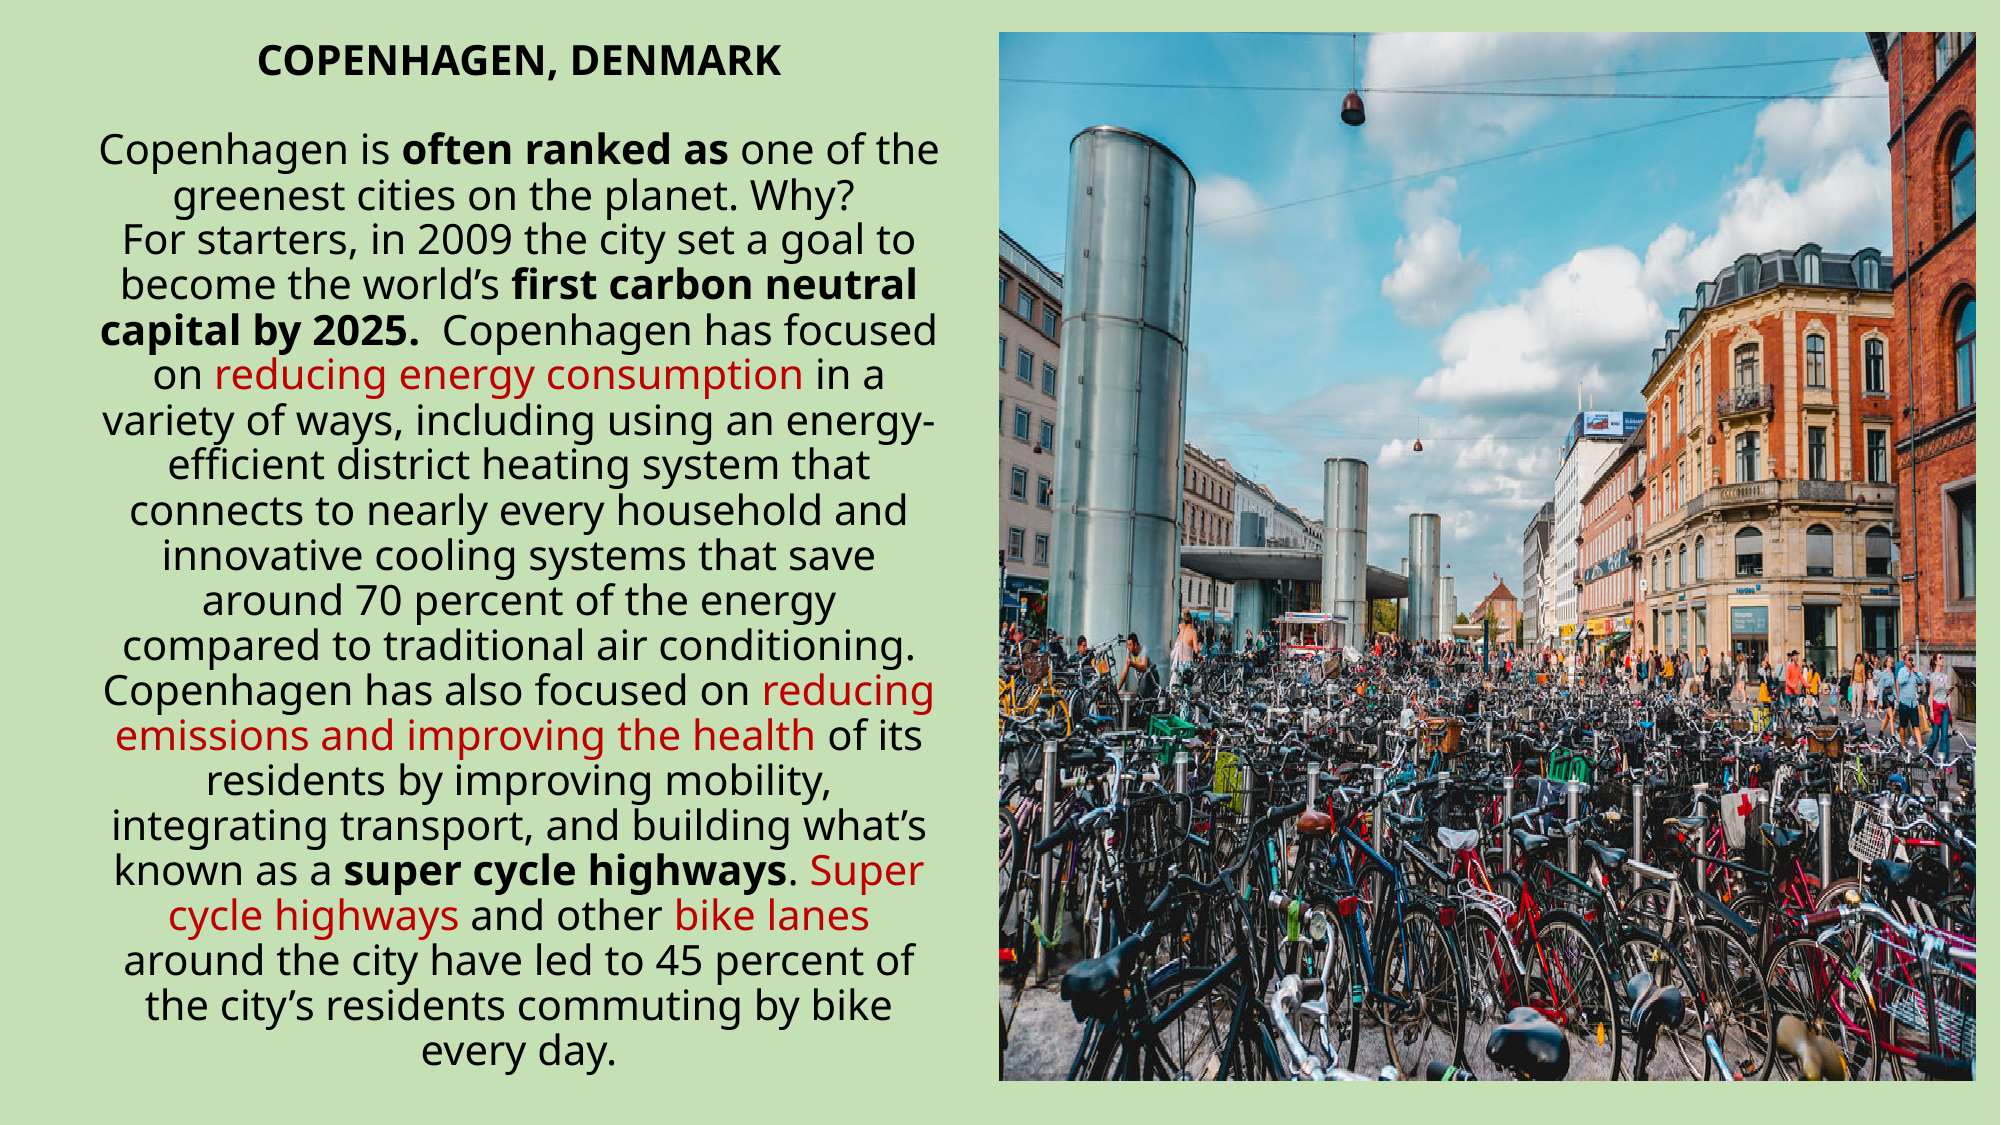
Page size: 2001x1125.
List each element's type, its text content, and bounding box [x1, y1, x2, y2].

title COPENHAGEN, DENMARK Copenhagen is often ranked as one of the greenest cities on the planet. Why? For starters, in 2009 the city set a goal to become the world’s first carbon neutral capital by 2025. Copenhagen has focused on reducing energy consumption in a variety of ways, including using an energy-efficient district heating system that connects to nearly every household and innovative cooling systems that save around 70 percent of the energy compared to traditional air conditioning. Copenhagen has also focused on reducing emissions and improving the health of its residents by improving mobility, integrating transport, and building what’s known as a super cycle highways. Super cycle highways and other bike lanes around the city have led to 45 percent of the city’s residents commuting by bike every day. [82, 562, 957, 601]
picture [999, 32, 1976, 1081]
